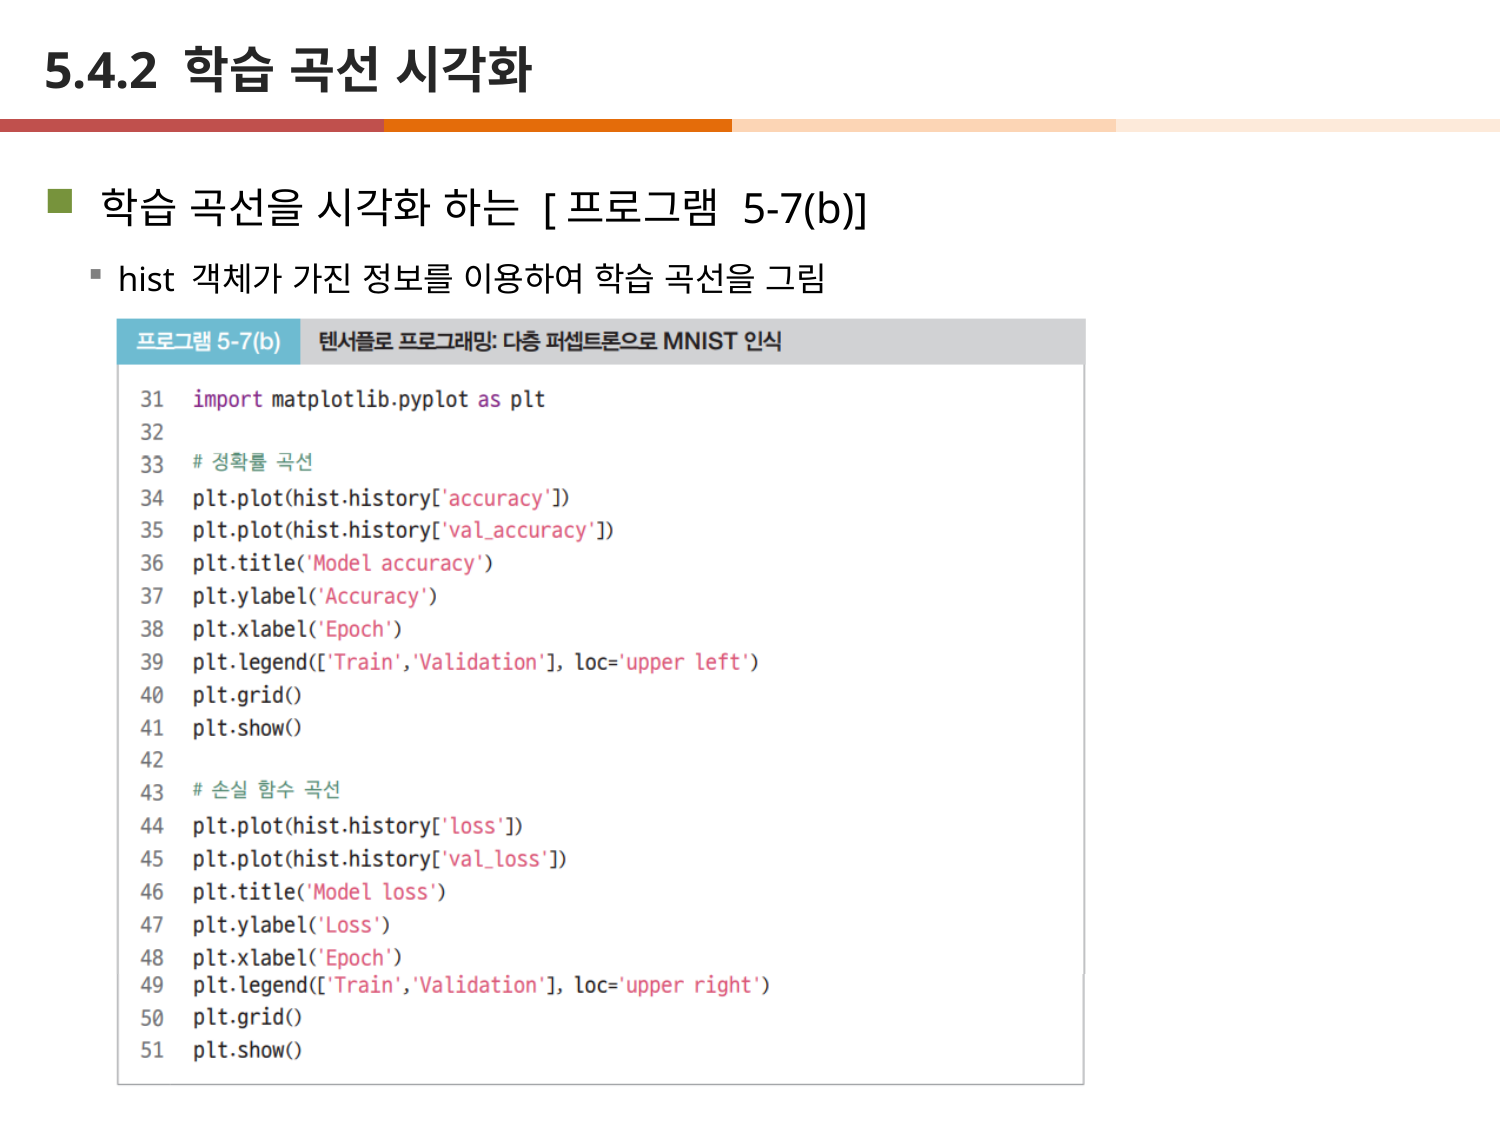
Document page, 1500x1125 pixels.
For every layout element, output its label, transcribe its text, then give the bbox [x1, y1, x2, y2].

picture [111, 314, 1093, 1092]
title 5.4.2 학습 곡선 시각화 [29, 23, 1270, 114]
list 학습 곡선을 시각화 하는 [프로그램 5-7(b)] hist 객체가 가진 정보를 이용하여 학습 곡선을 그림 [29, 148, 1471, 1083]
